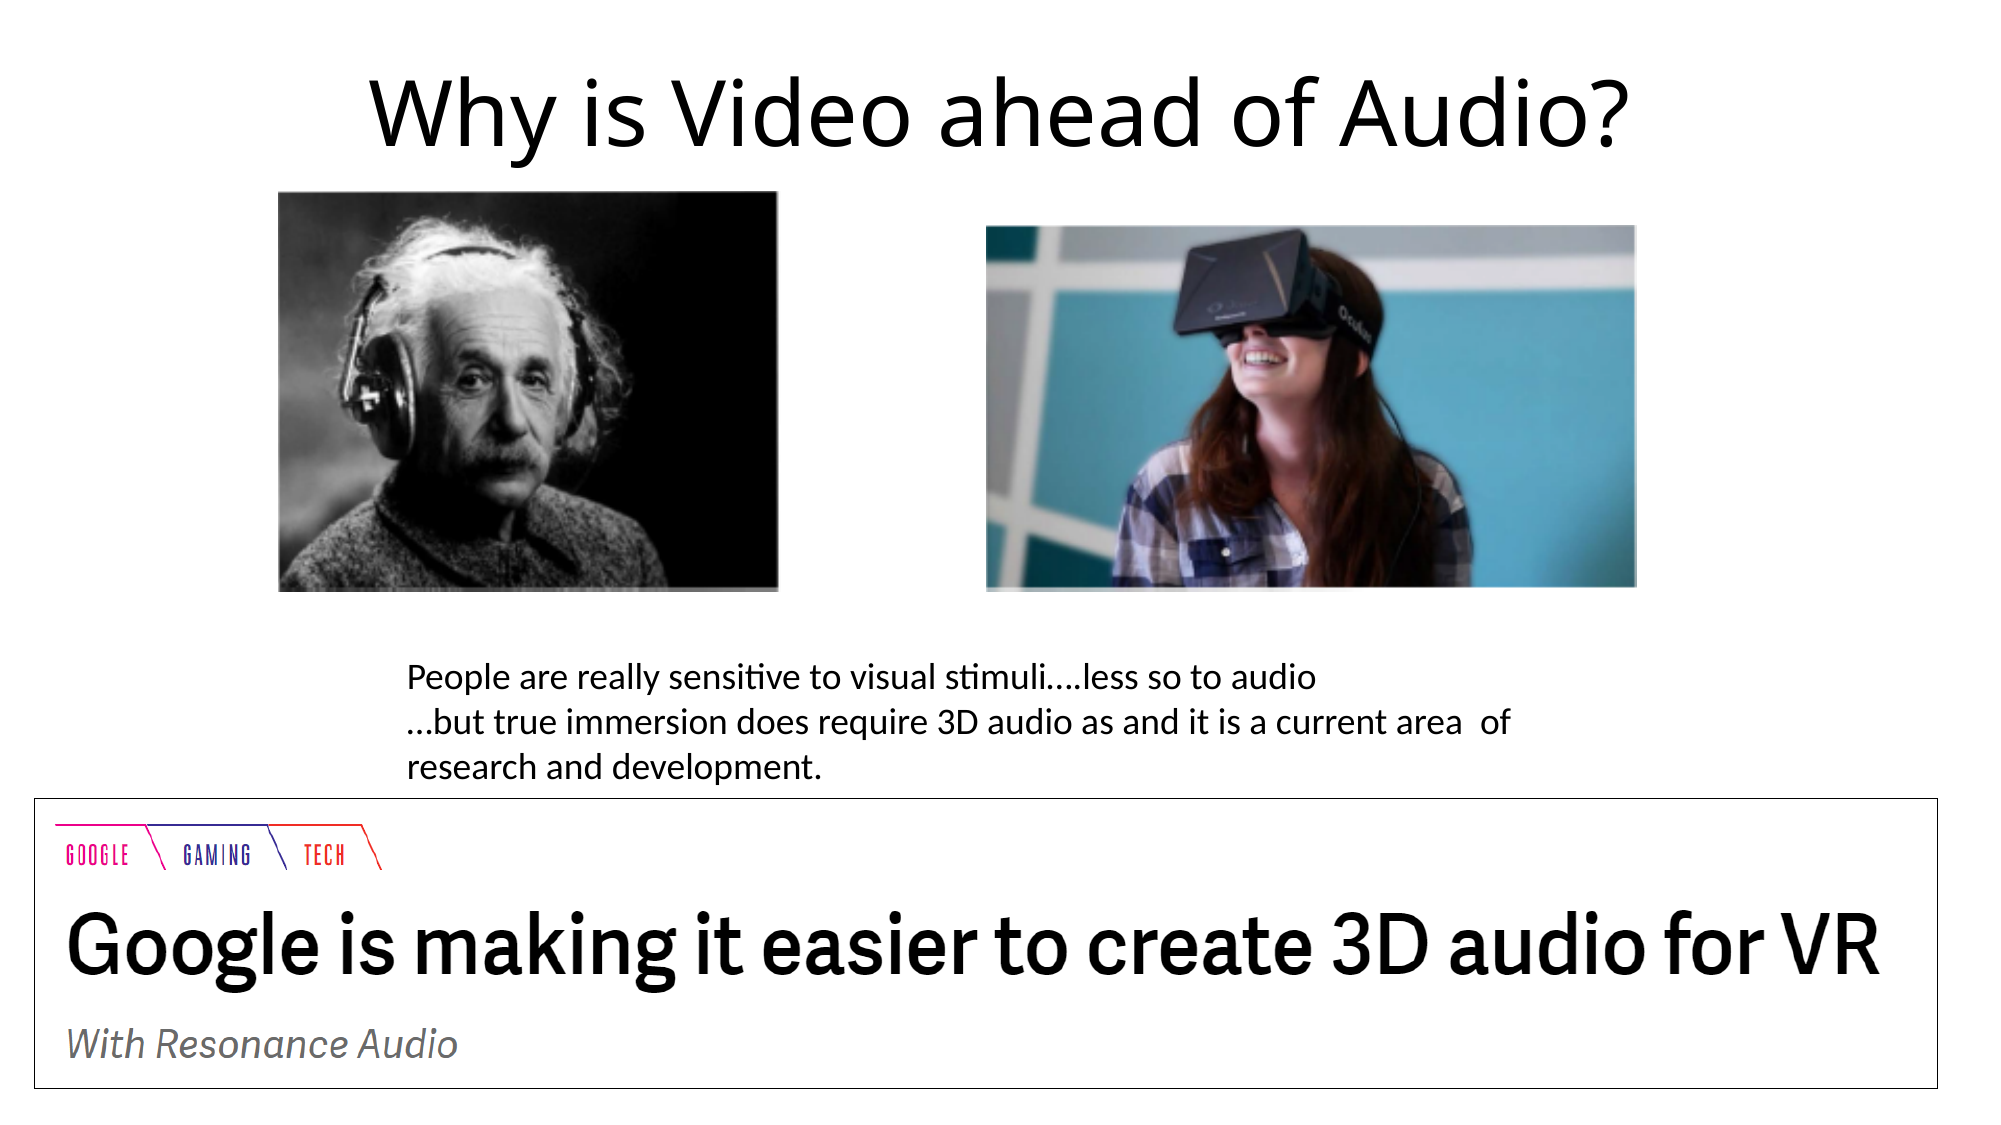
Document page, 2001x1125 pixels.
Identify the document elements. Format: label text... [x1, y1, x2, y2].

picture [34, 798, 1938, 1089]
title Why is Video ahead of Audio? [68, 47, 1932, 173]
picture [986, 225, 1637, 592]
picture [278, 191, 781, 592]
text_box People are really sensitive to visual stimuli….less so to audio …but true immersion does require 3D audio as and it is a current area of research and development. [392, 644, 1548, 795]
